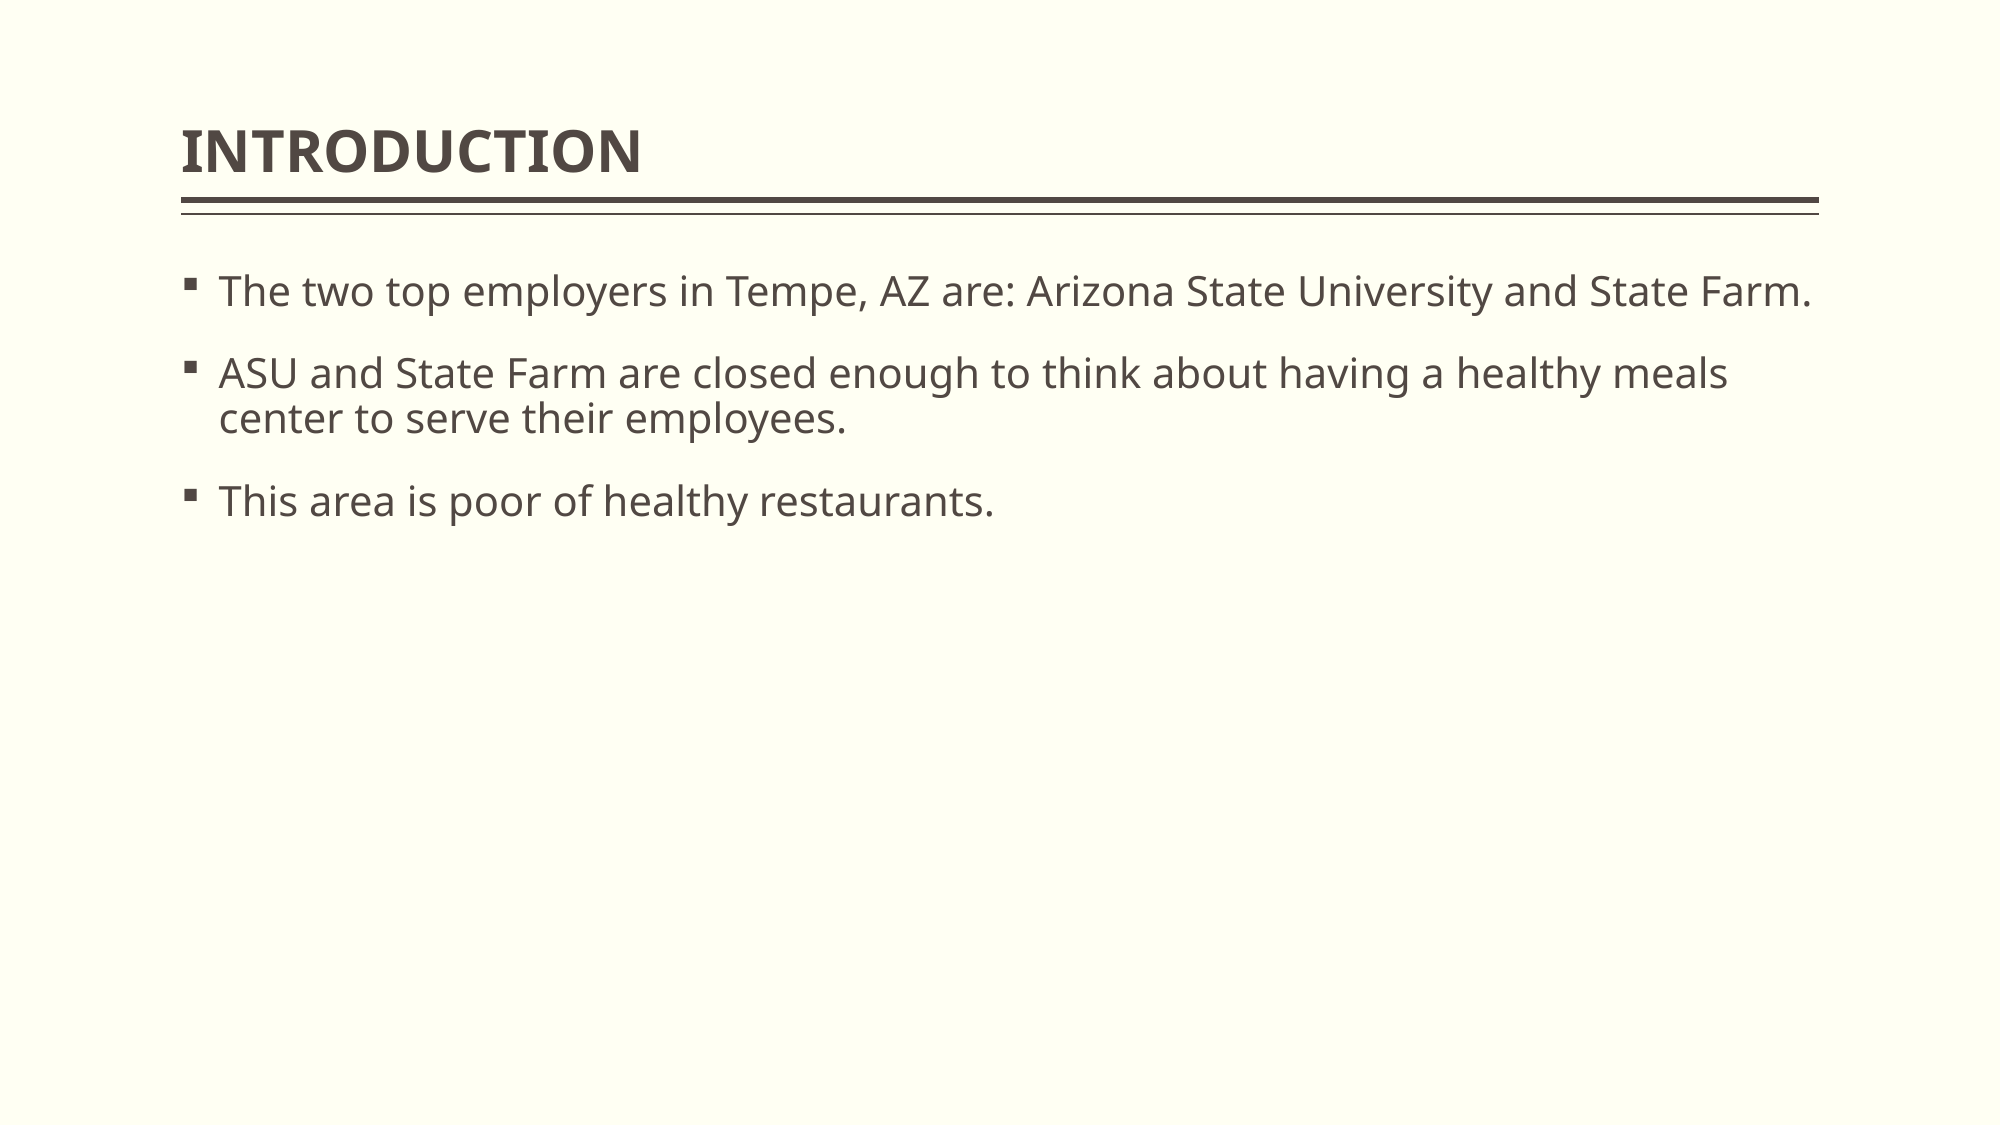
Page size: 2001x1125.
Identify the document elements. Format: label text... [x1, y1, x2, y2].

title Introduction [181, 12, 1819, 193]
list The two top employers in Tempe, AZ are: Arizona State University and State Farm. ASU and State Farm are closed enough to think about having a healthy meals center to serve their employees. This area is poor of healthy restaurants. [181, 262, 1819, 1013]
